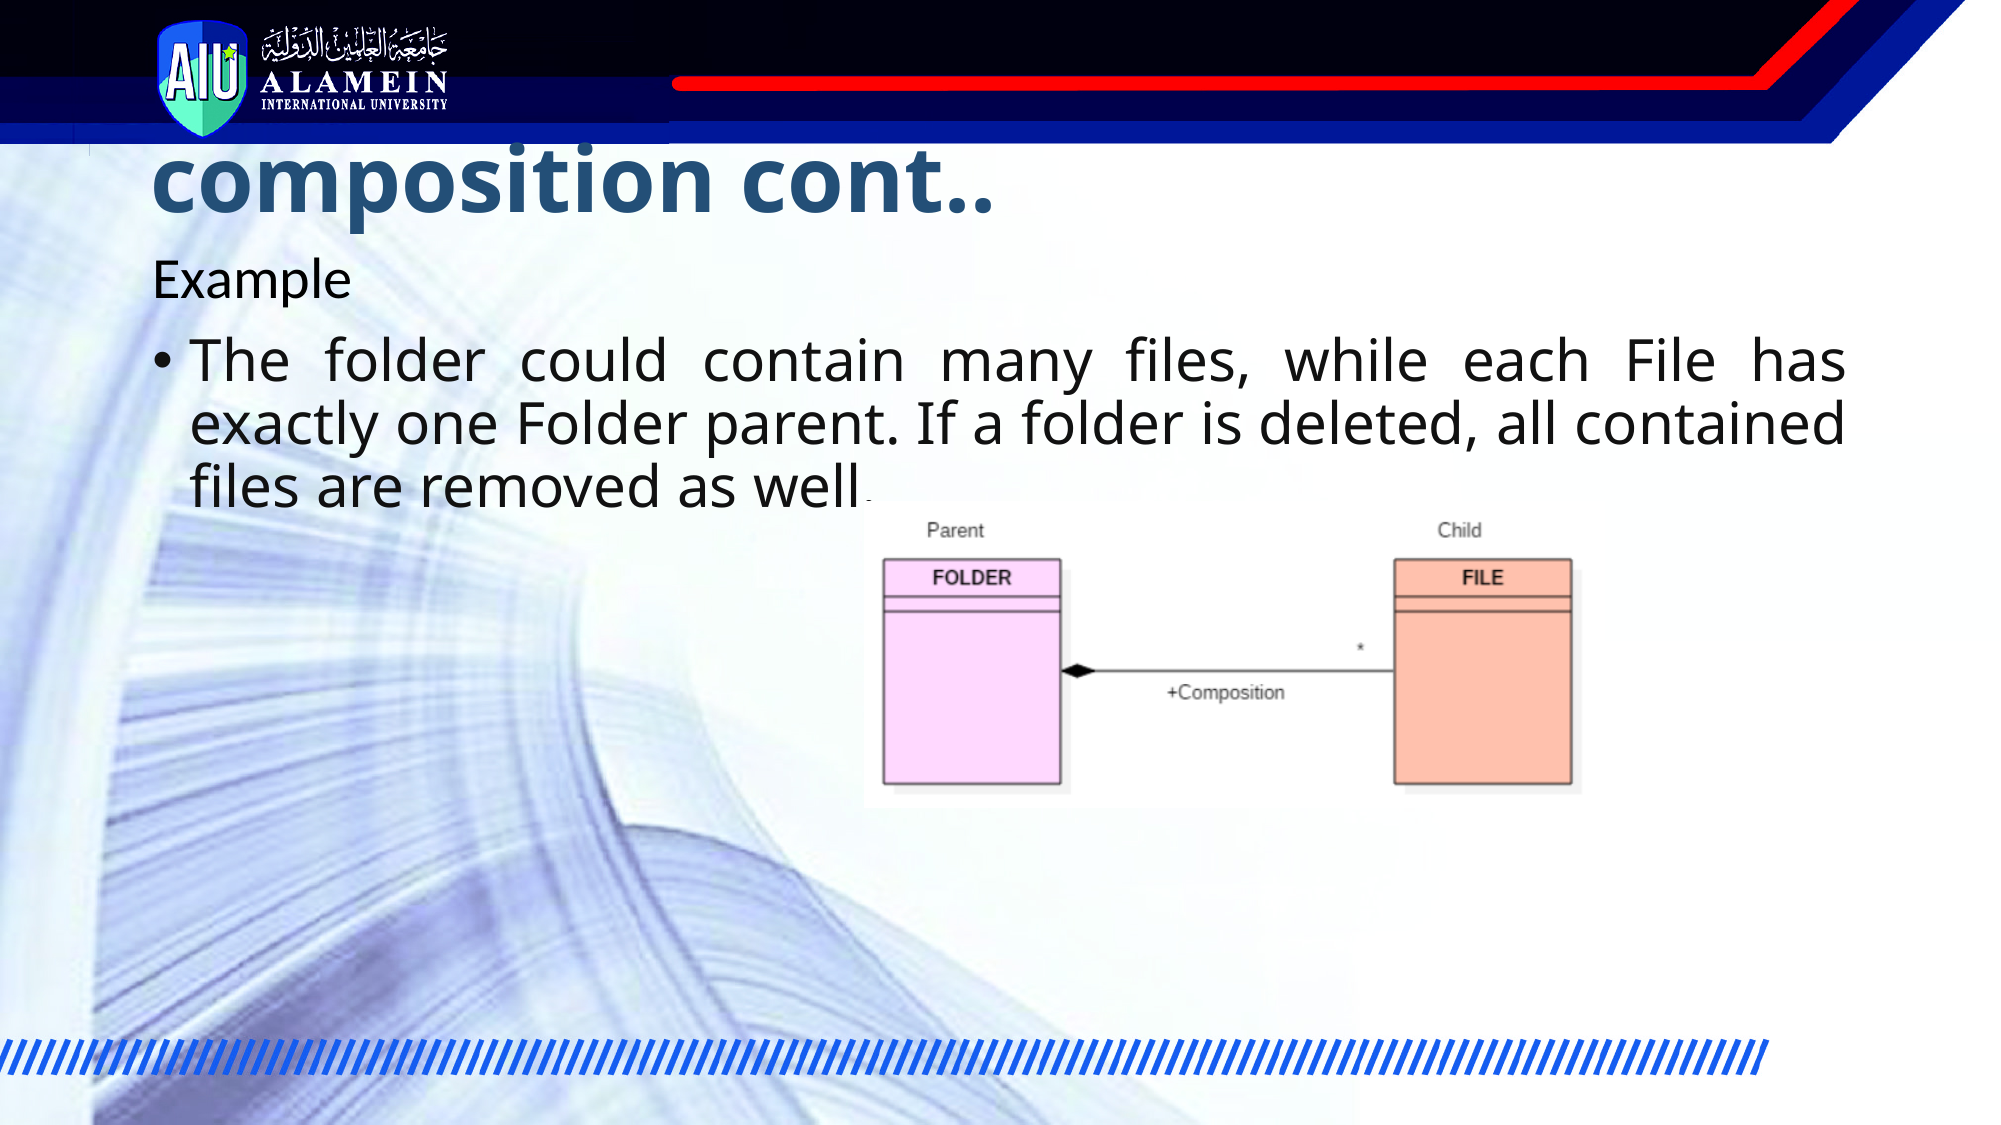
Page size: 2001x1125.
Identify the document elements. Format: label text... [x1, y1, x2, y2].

list Example The folder could contain many files, while each File has exactly one Folder parent. If a folder is deleted, all contained files are removed as well. [137, 240, 1863, 955]
picture [0, 0, 2000, 1125]
title composition cont.. [135, 94, 1860, 271]
